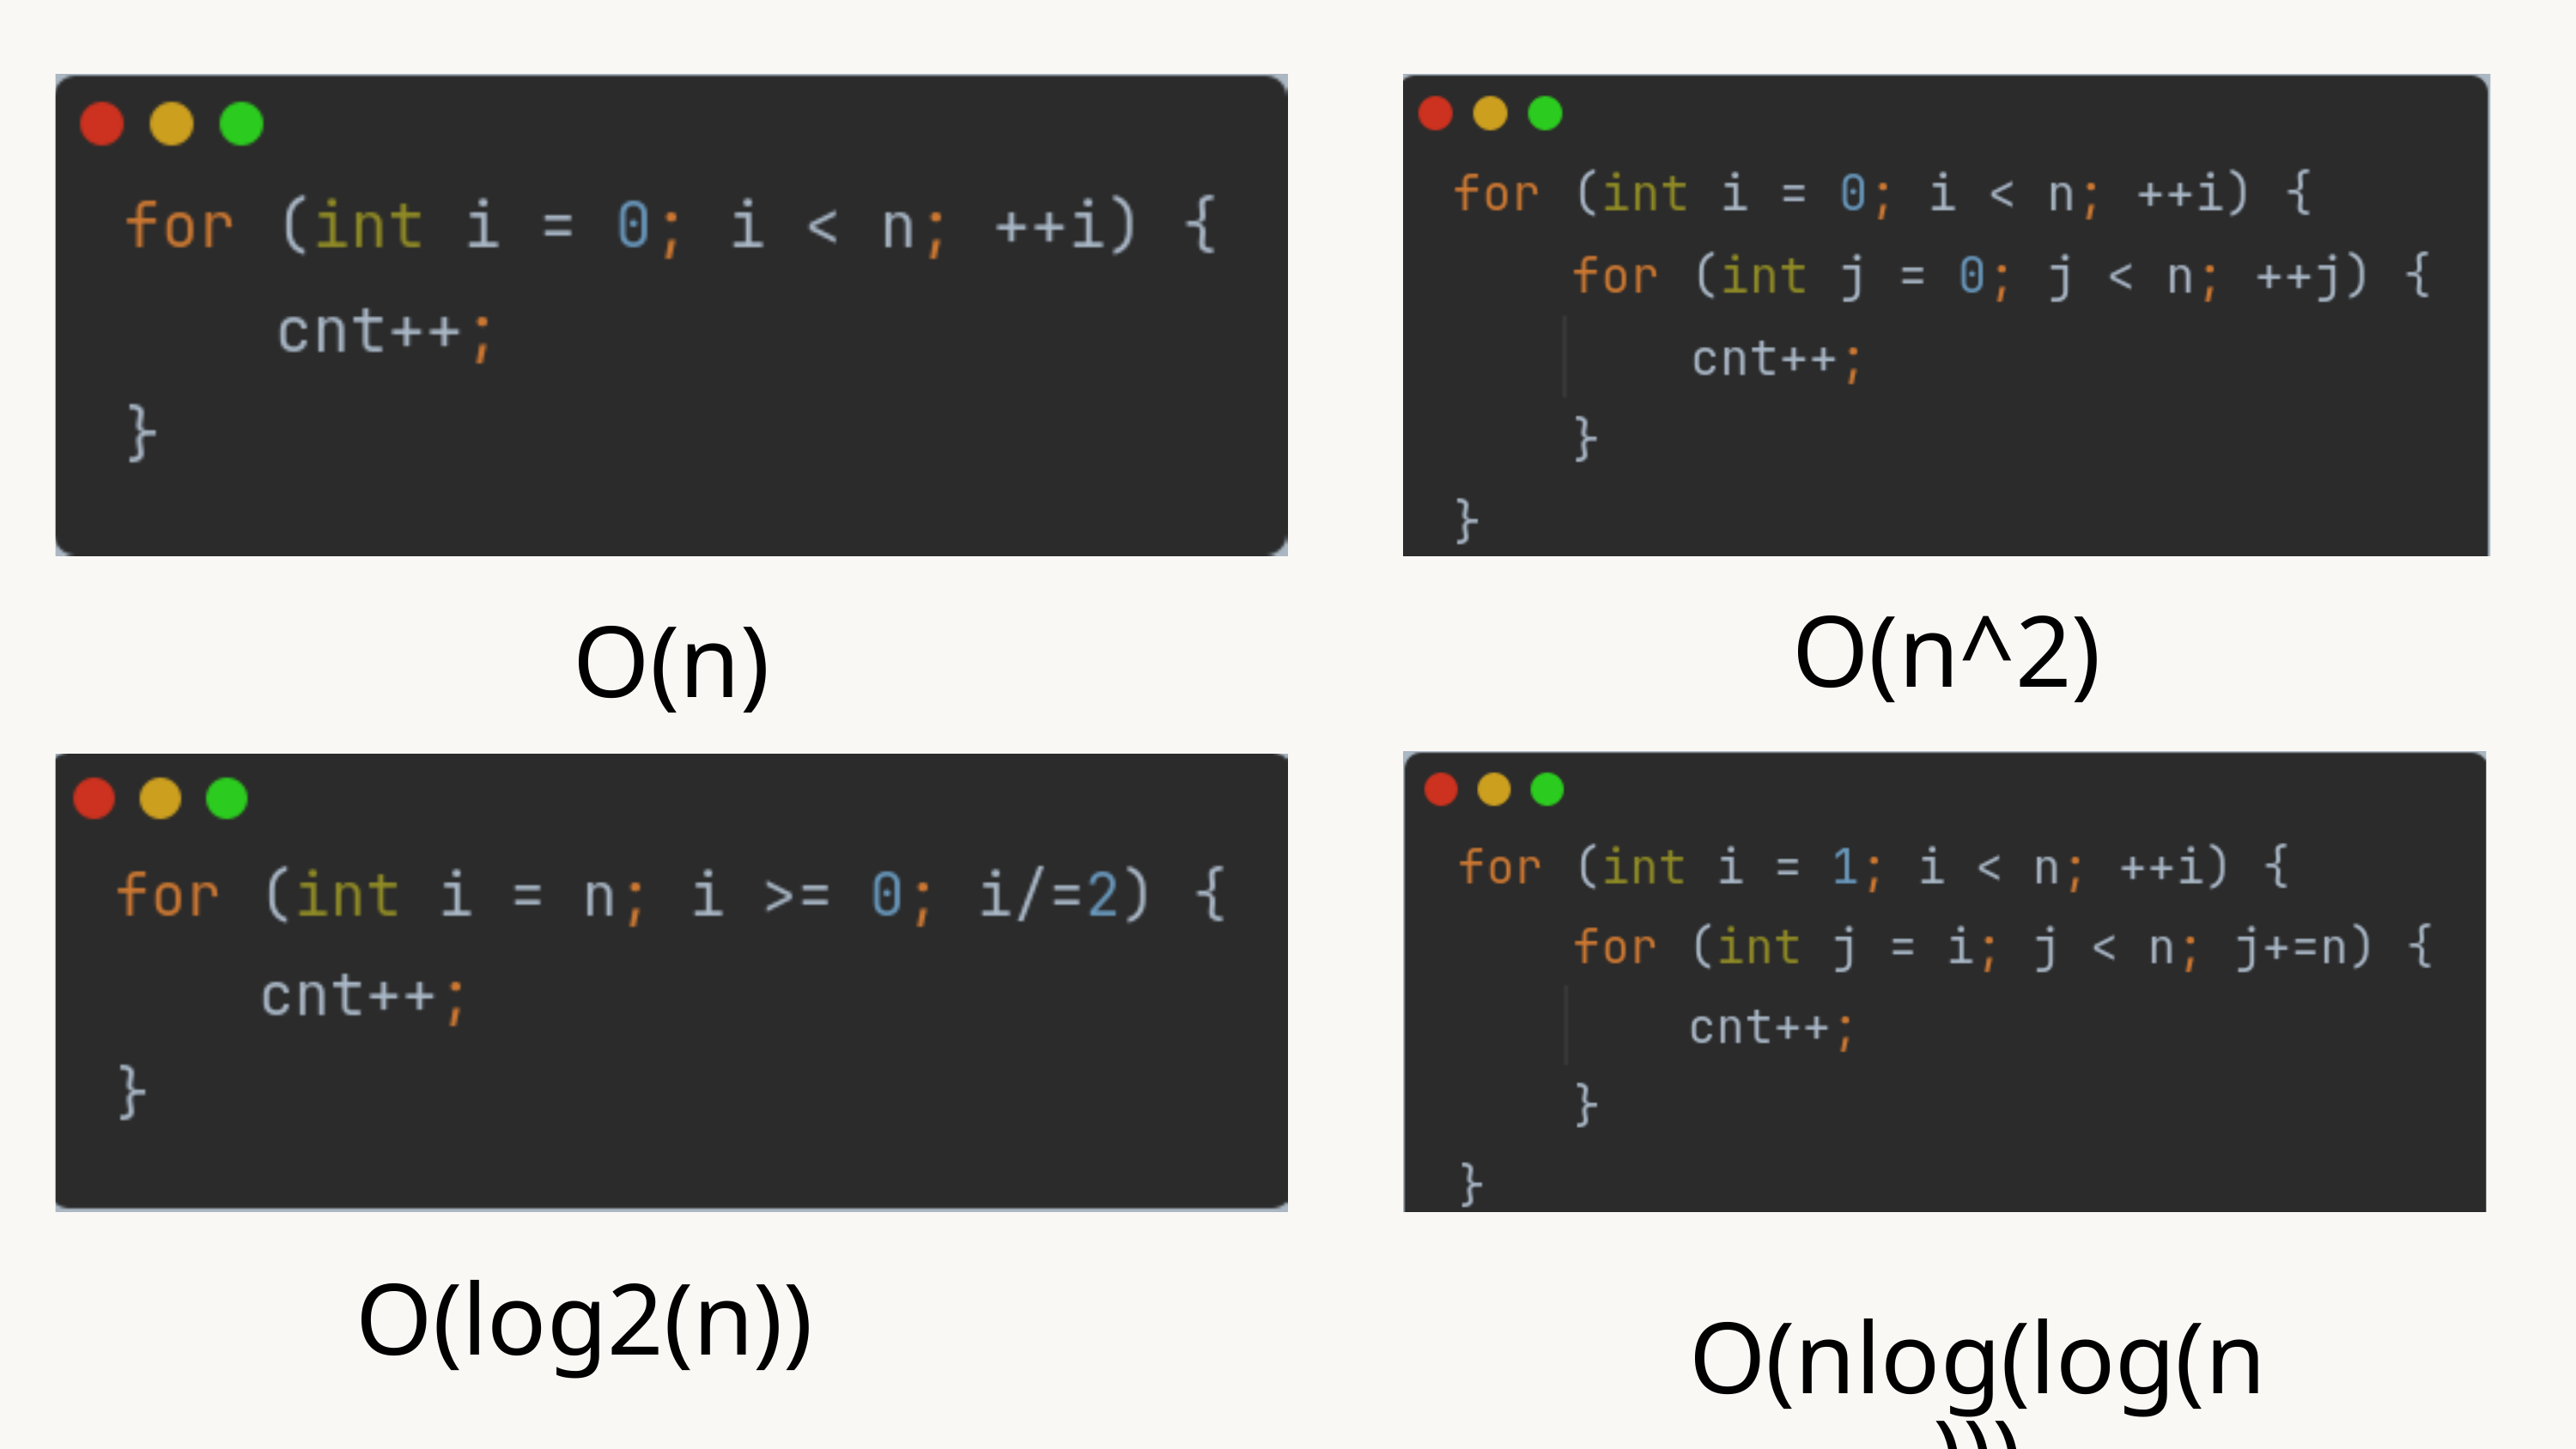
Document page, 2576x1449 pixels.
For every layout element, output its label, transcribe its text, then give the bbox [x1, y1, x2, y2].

text_box O(n) [442, 620, 901, 718]
text_box [1403, 74, 2491, 556]
text_box [1403, 751, 2487, 1212]
text_box O(n^2) [1717, 609, 2176, 707]
text_box [55, 754, 1288, 1212]
text_box [55, 74, 1288, 556]
text_box O(nlog(log(n))) [1687, 1316, 2269, 1449]
text_box O(log2(n)) [355, 1276, 814, 1375]
